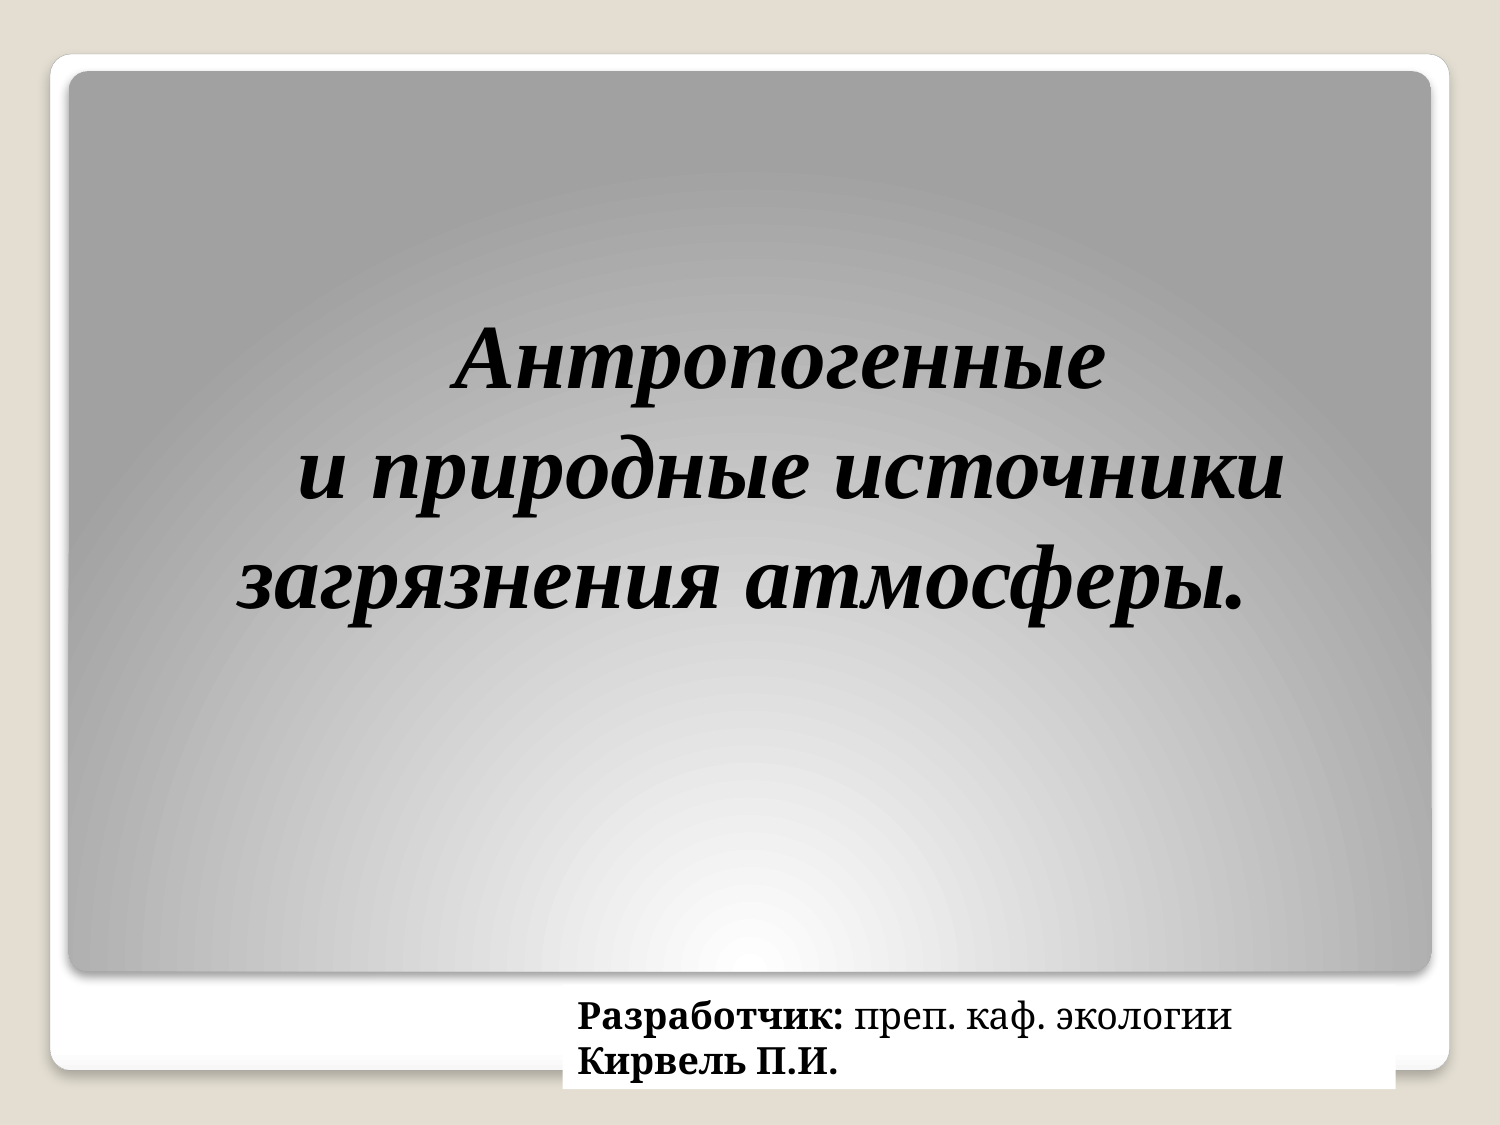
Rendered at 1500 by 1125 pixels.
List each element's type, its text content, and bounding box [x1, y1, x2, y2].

text_box Разработчик: преп. каф. экологии Кирвель П.И. [562, 984, 1396, 1090]
text_box Антропогенные и природные источники загрязнения атмосферы. [128, 271, 1383, 672]
